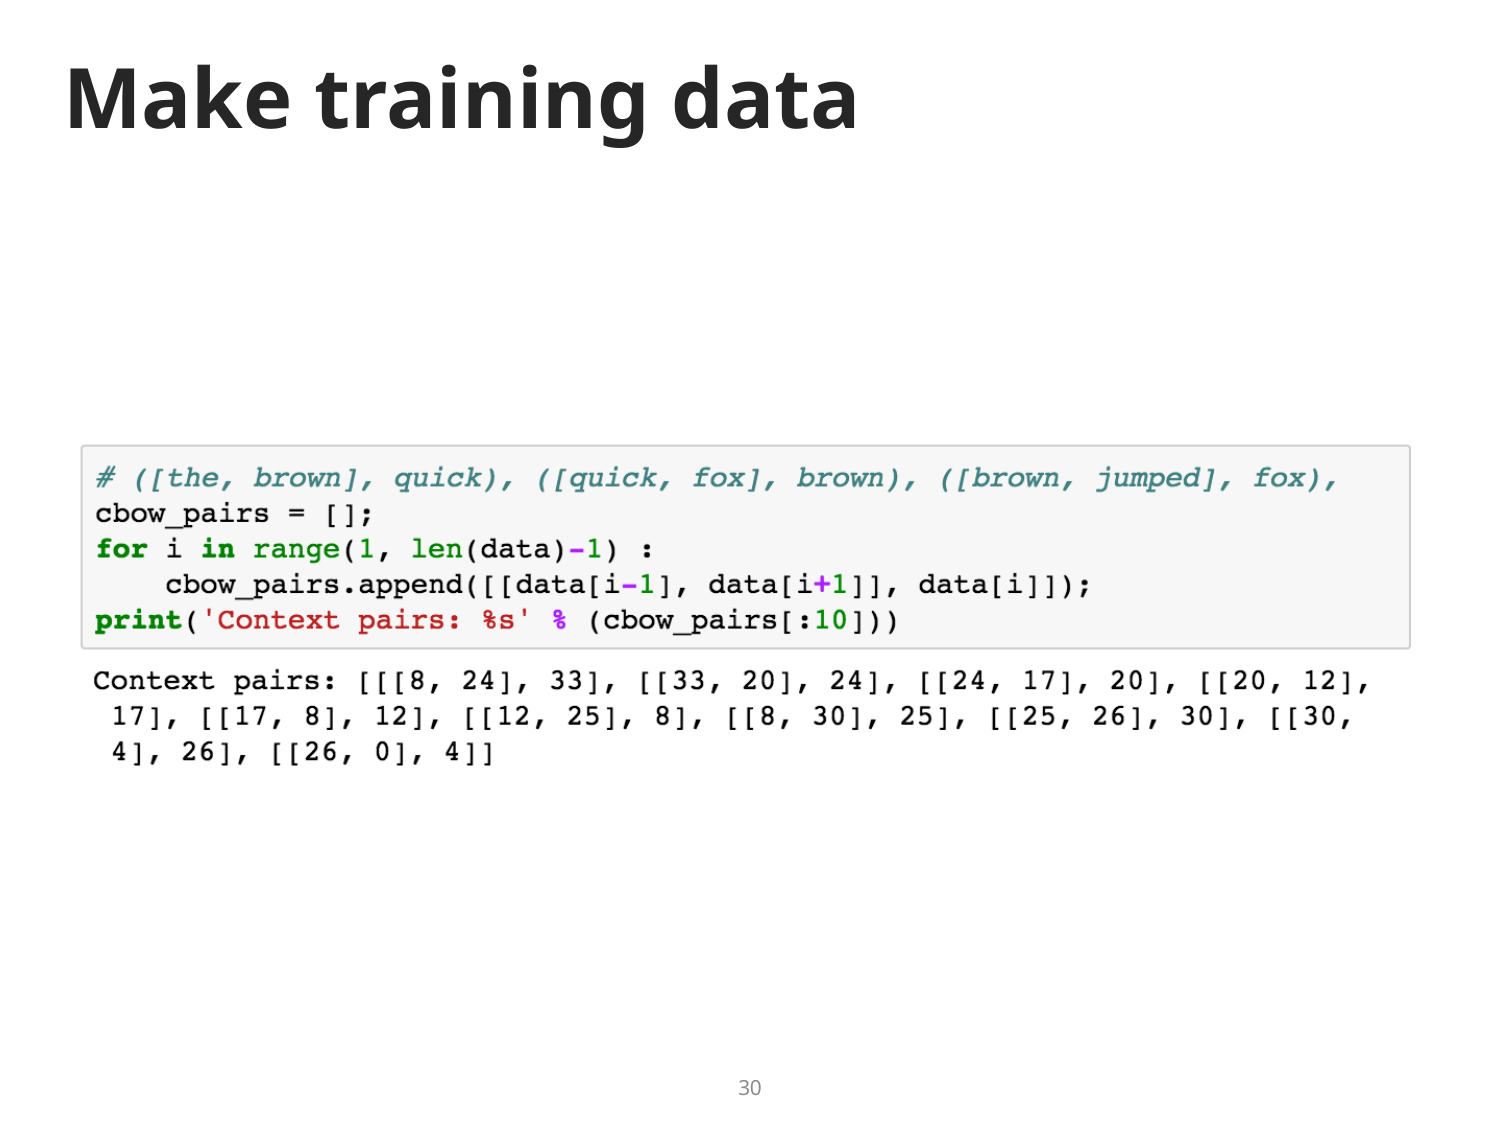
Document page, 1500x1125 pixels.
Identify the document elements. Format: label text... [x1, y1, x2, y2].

slide_number 30 [575, 1058, 925, 1119]
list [66, 430, 1434, 800]
title Make training data [48, 41, 1456, 149]
